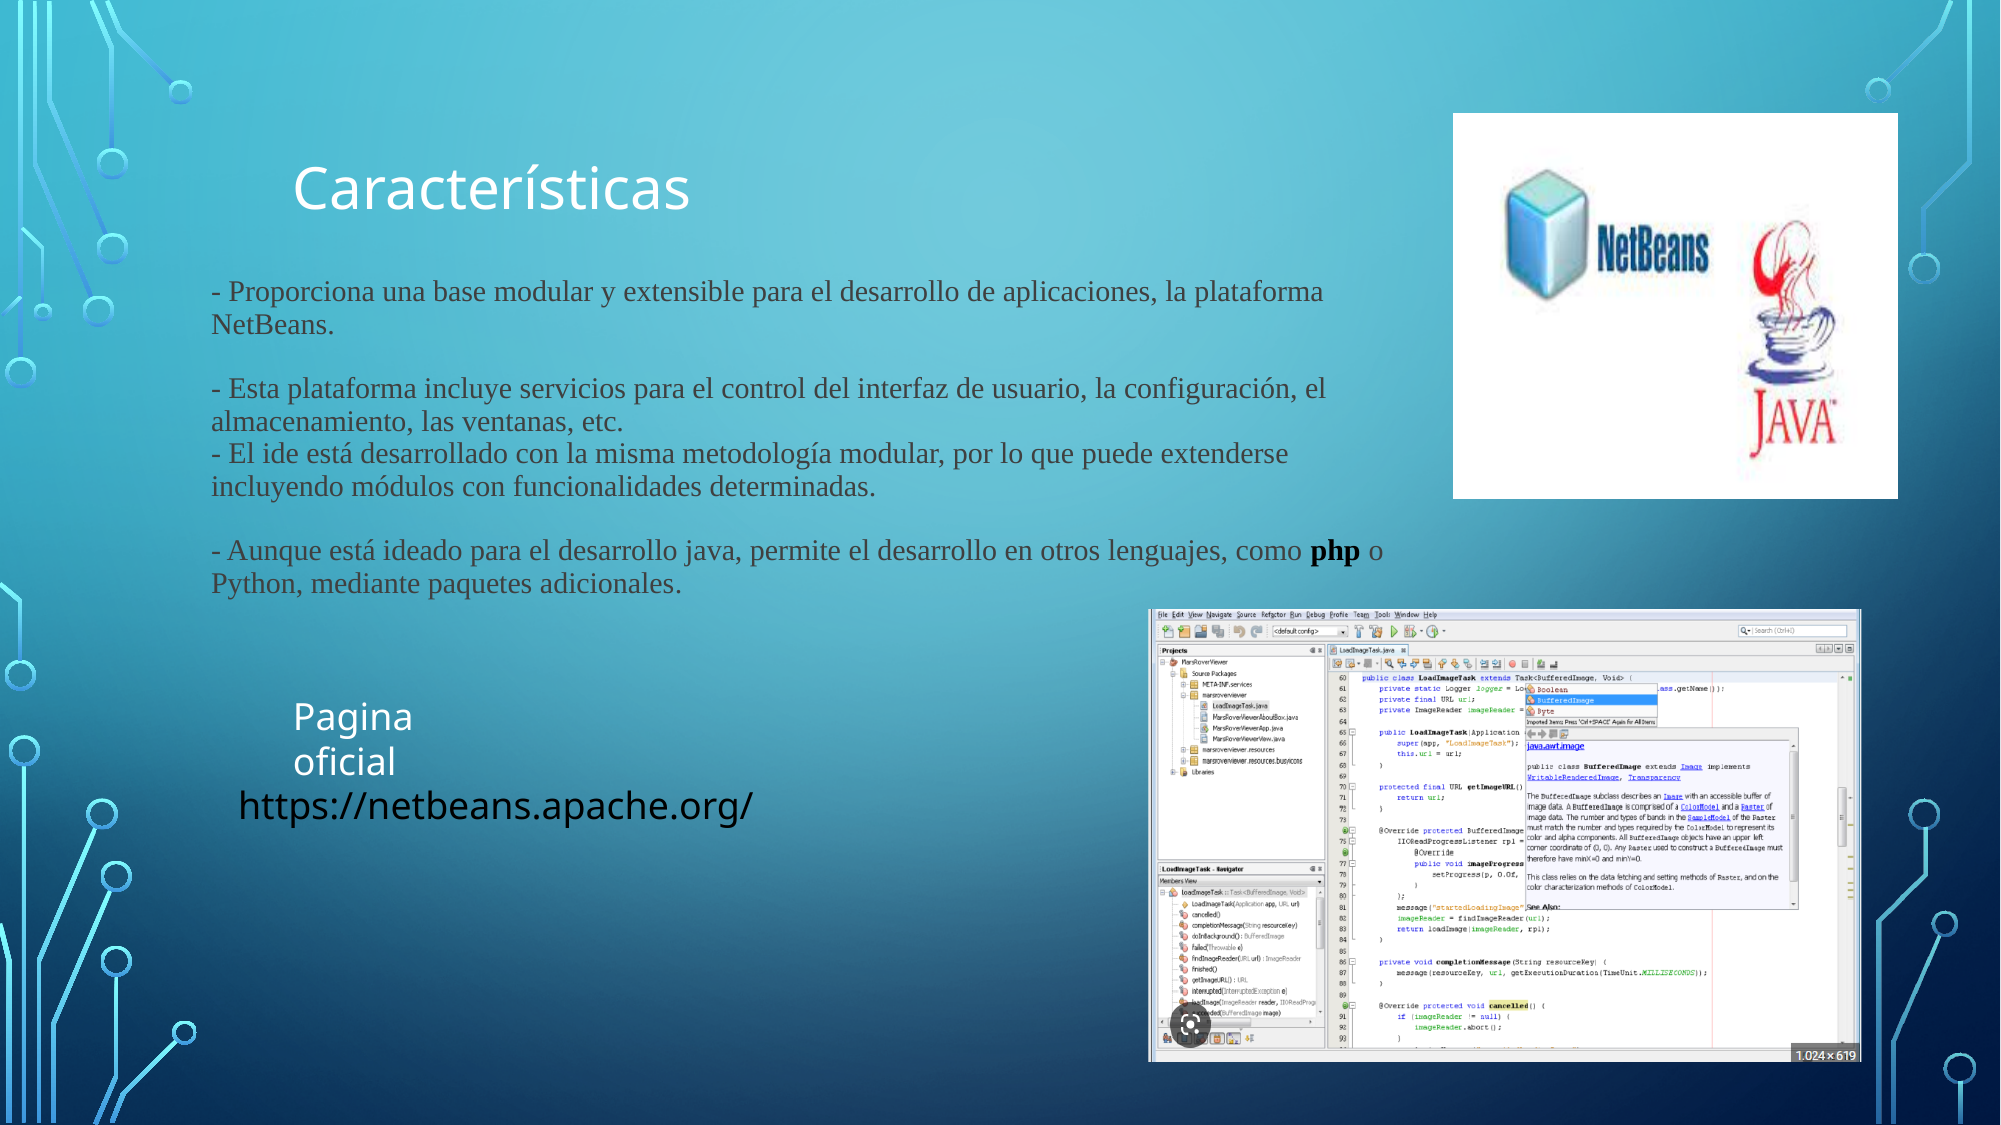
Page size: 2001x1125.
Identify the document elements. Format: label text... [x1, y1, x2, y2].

title - Proporciona una base modular y extensible para el desarrollo de aplicaciones, la plataforma NetBeans. - Esta plataforma incluye servicios para el control del interfaz de usuario, la configuración, el almacenamiento, las ventanas, etc. - El ide está desarrollado con la misma metodología modular, por lo que puede extenderse incluyendo módulos con funcionalidades determinadas. - Aunque está ideado para el desarrollo java, permite el desarrollo en otros lenguajes, como php o Python, mediante paquetes adicionales. [196, 267, 1438, 669]
text_box https://netbeans.apache.org/ [223, 774, 828, 835]
picture [1453, 113, 1899, 500]
picture [1148, 608, 1862, 1062]
text_box Pagina oficial [278, 685, 522, 791]
text_box Características [278, 144, 892, 229]
